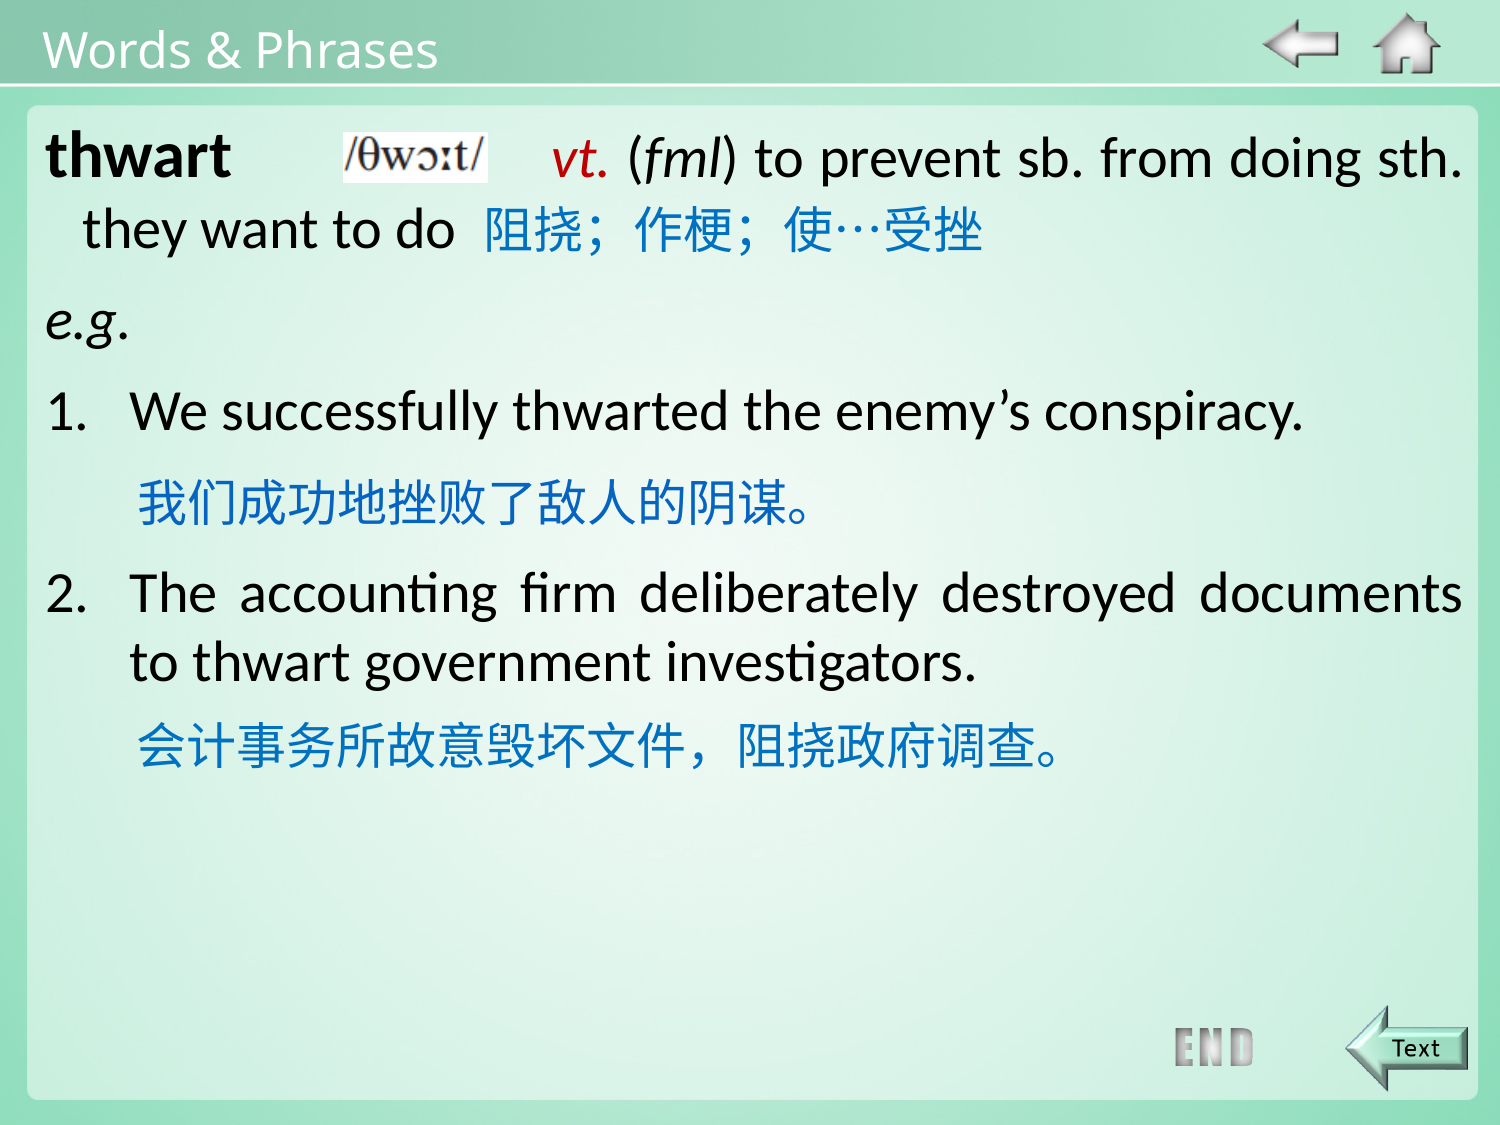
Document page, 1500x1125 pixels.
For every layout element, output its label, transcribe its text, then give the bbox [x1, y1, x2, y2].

picture [0, 0, 1500, 1125]
list thwart vt. (fml) to prevent sb. from doing sth. they want to do 阻挠；作梗；使…受挫 e.g. We successfully thwarted the enemy’s conspiracy. 我们成功地挫败了敌人的阴谋。 The accounting firm deliberately destroyed documents to thwart government investigators. 会计事务所故意毁坏文件，阻挠政府调查。 [29, 102, 1480, 846]
text_box Words & Phrases [27, 11, 582, 87]
